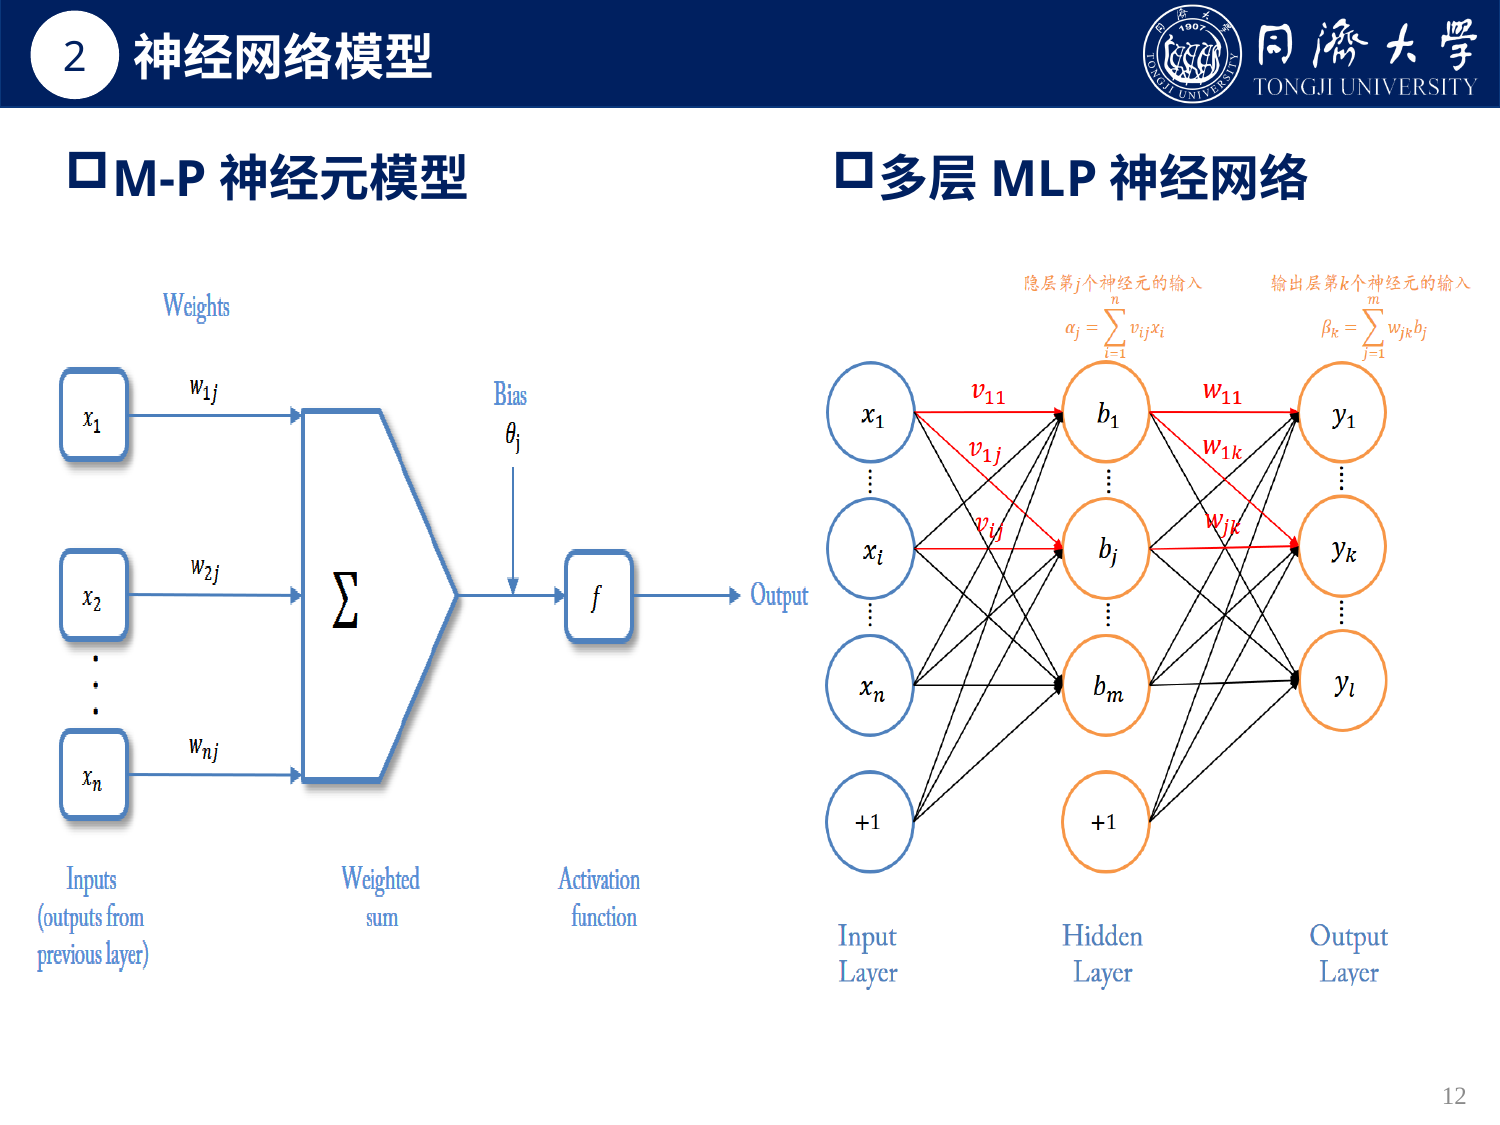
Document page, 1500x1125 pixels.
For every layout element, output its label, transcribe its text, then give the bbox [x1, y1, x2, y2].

text_box 神经网络模型 [119, 17, 489, 93]
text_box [15, 256, 818, 987]
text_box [662, 256, 1500, 1027]
text_box [0, 0, 1130, 108]
text_box 多层MLP神经网络 [817, 138, 1439, 214]
text_box 12 [1031, 1065, 1482, 1125]
text_box 2 [29, 9, 119, 101]
text_box M-P神经元模型 [50, 139, 522, 214]
picture [1130, 0, 1500, 149]
